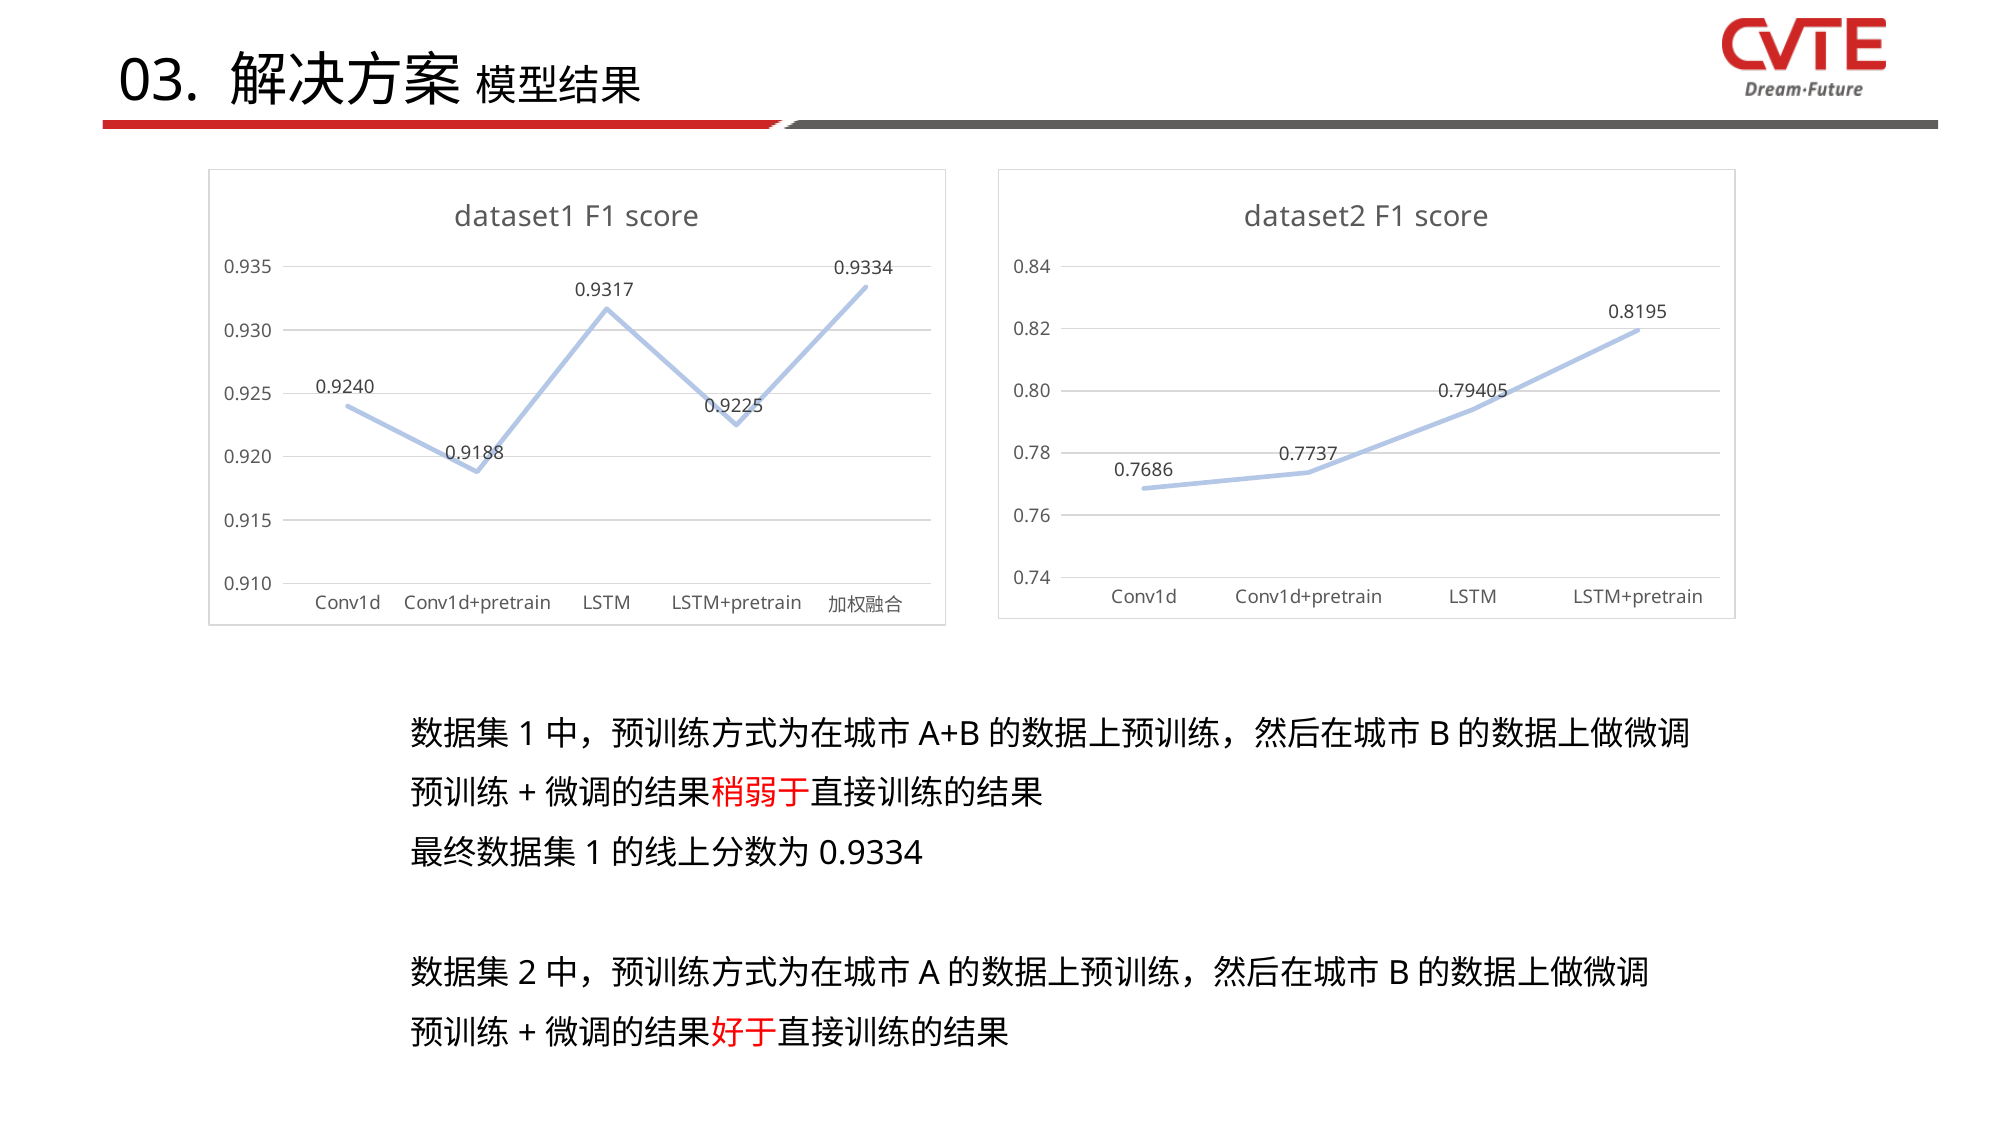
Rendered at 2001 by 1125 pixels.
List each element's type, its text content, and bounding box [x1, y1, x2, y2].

chart [208, 168, 947, 626]
chart [997, 168, 1736, 620]
text_box 03. 解决方案 模型结果 [103, 35, 658, 120]
text_box 数据集1中，预训练方式为在城市A+B的数据上预训练，然后在城市B的数据上做微调 预训练+微调的结果稍弱于直接训练的结果 最终数据集1的线上分数为0.9334 数据集2中，预训练方式为在城市A的数据上预训练，然后在城市B的数据上做微调 预训练+微调的结果好于直接训练的结果 [395, 684, 1758, 1059]
picture [1722, 18, 1886, 96]
picture [102, 120, 1939, 129]
